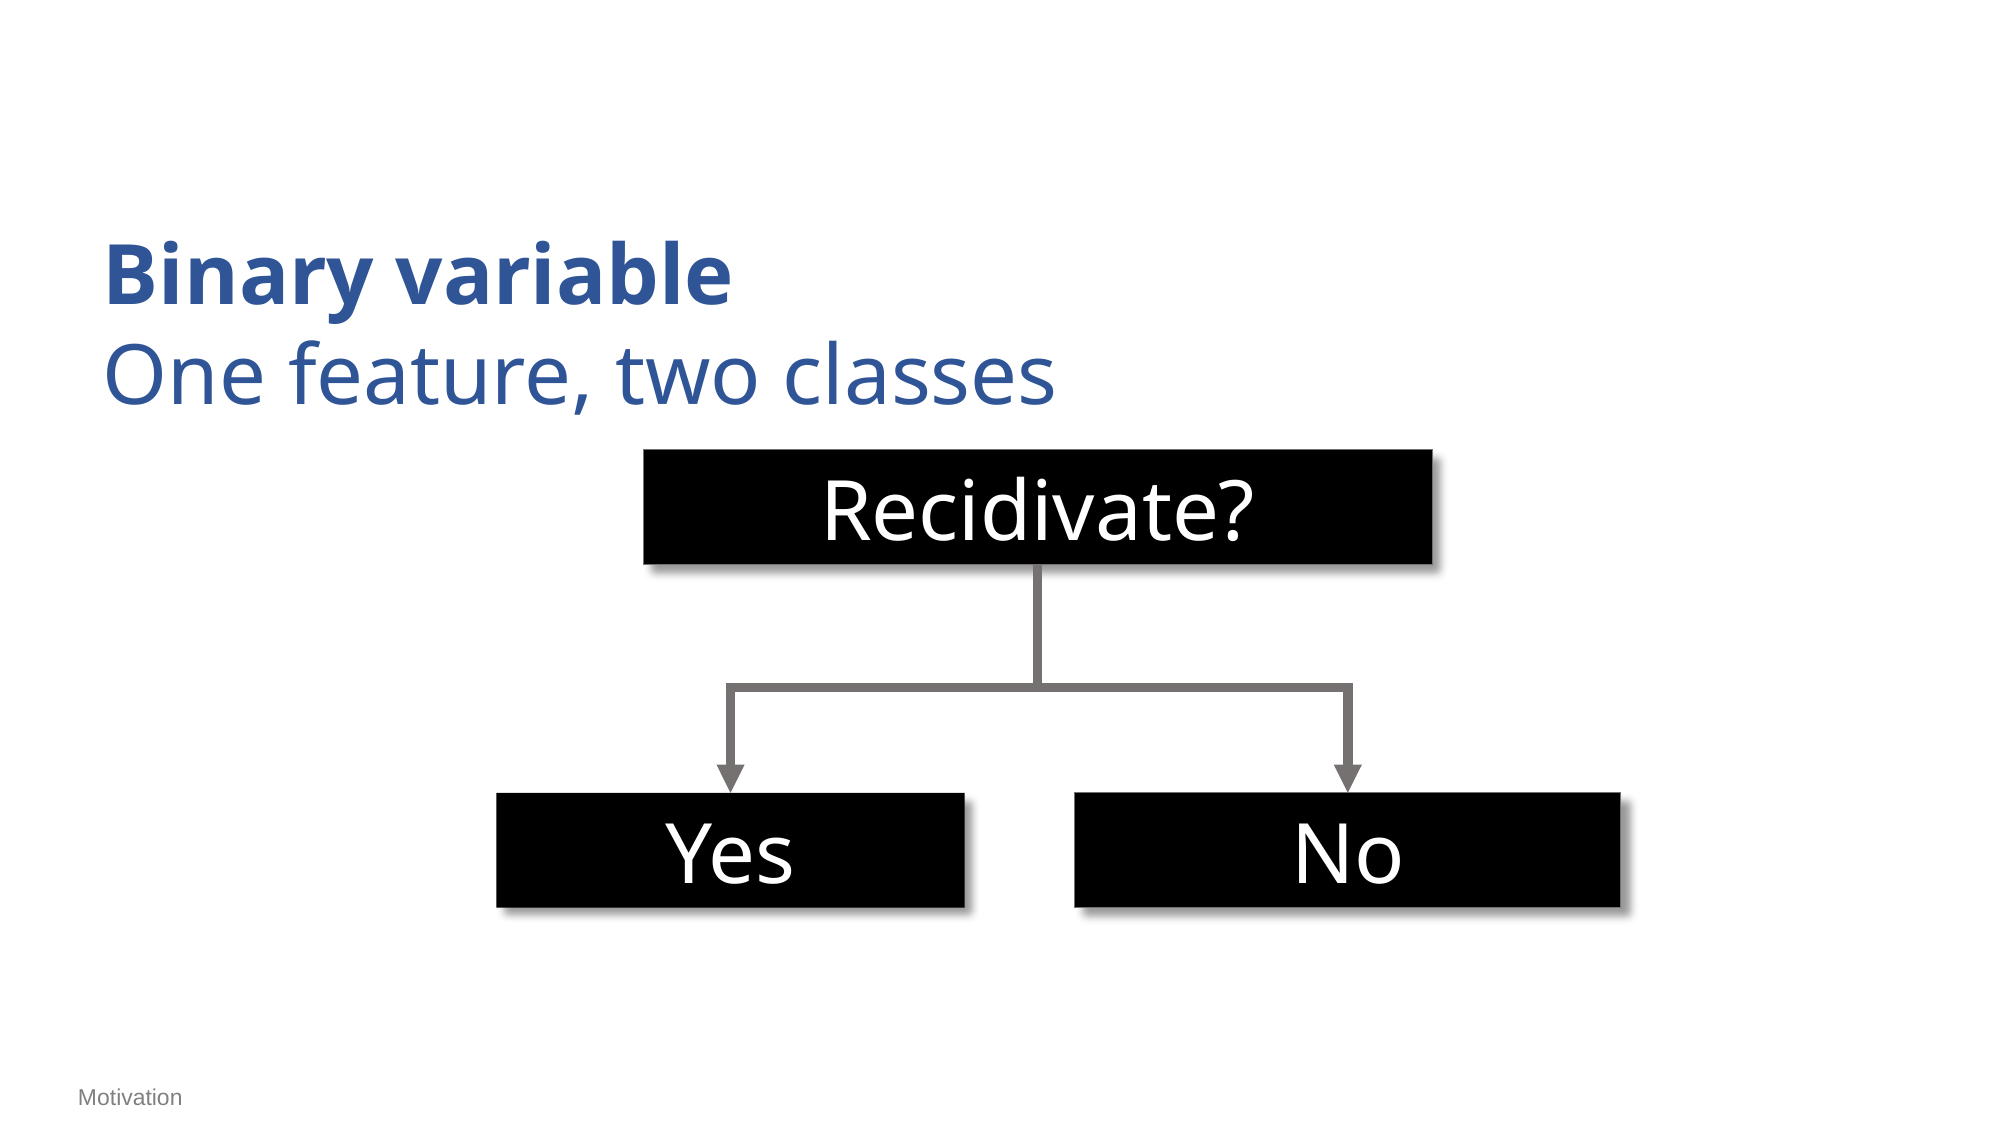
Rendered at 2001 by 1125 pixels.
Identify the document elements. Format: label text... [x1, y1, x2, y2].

text_box No [1074, 792, 1621, 908]
text_box Binary variable One feature, two classes [88, 213, 1318, 429]
text_box Motivation [63, 1074, 404, 1118]
text_box Recidivate? [643, 449, 1433, 565]
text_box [770, 525, 998, 833]
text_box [1079, 524, 1307, 835]
text_box Yes [496, 792, 965, 908]
